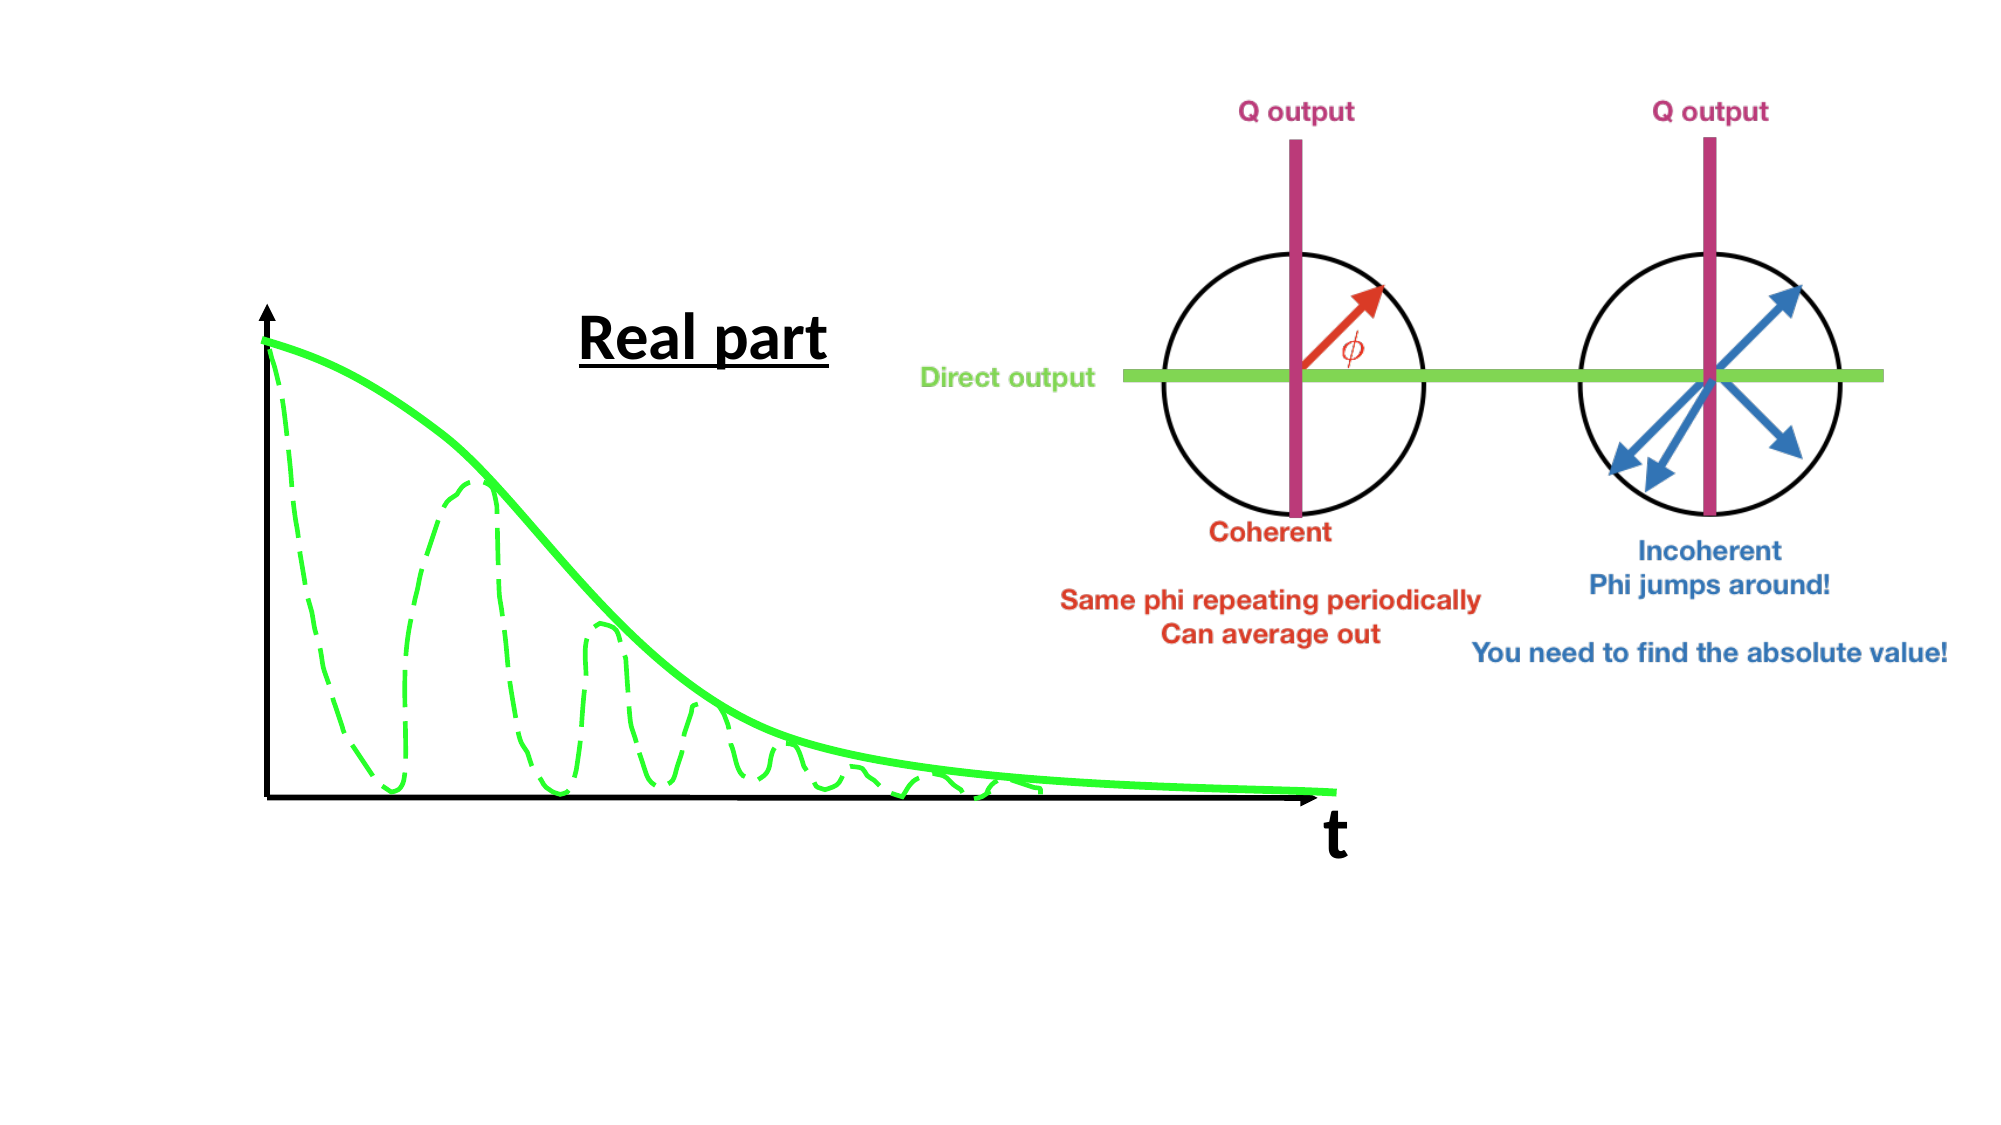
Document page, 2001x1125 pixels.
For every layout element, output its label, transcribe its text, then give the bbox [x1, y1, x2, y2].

picture [914, 87, 1955, 675]
text_box \ [268, 340, 1308, 793]
text_box Real part [563, 285, 844, 381]
text_box t [1308, 775, 1365, 881]
text_box [268, 348, 1042, 797]
